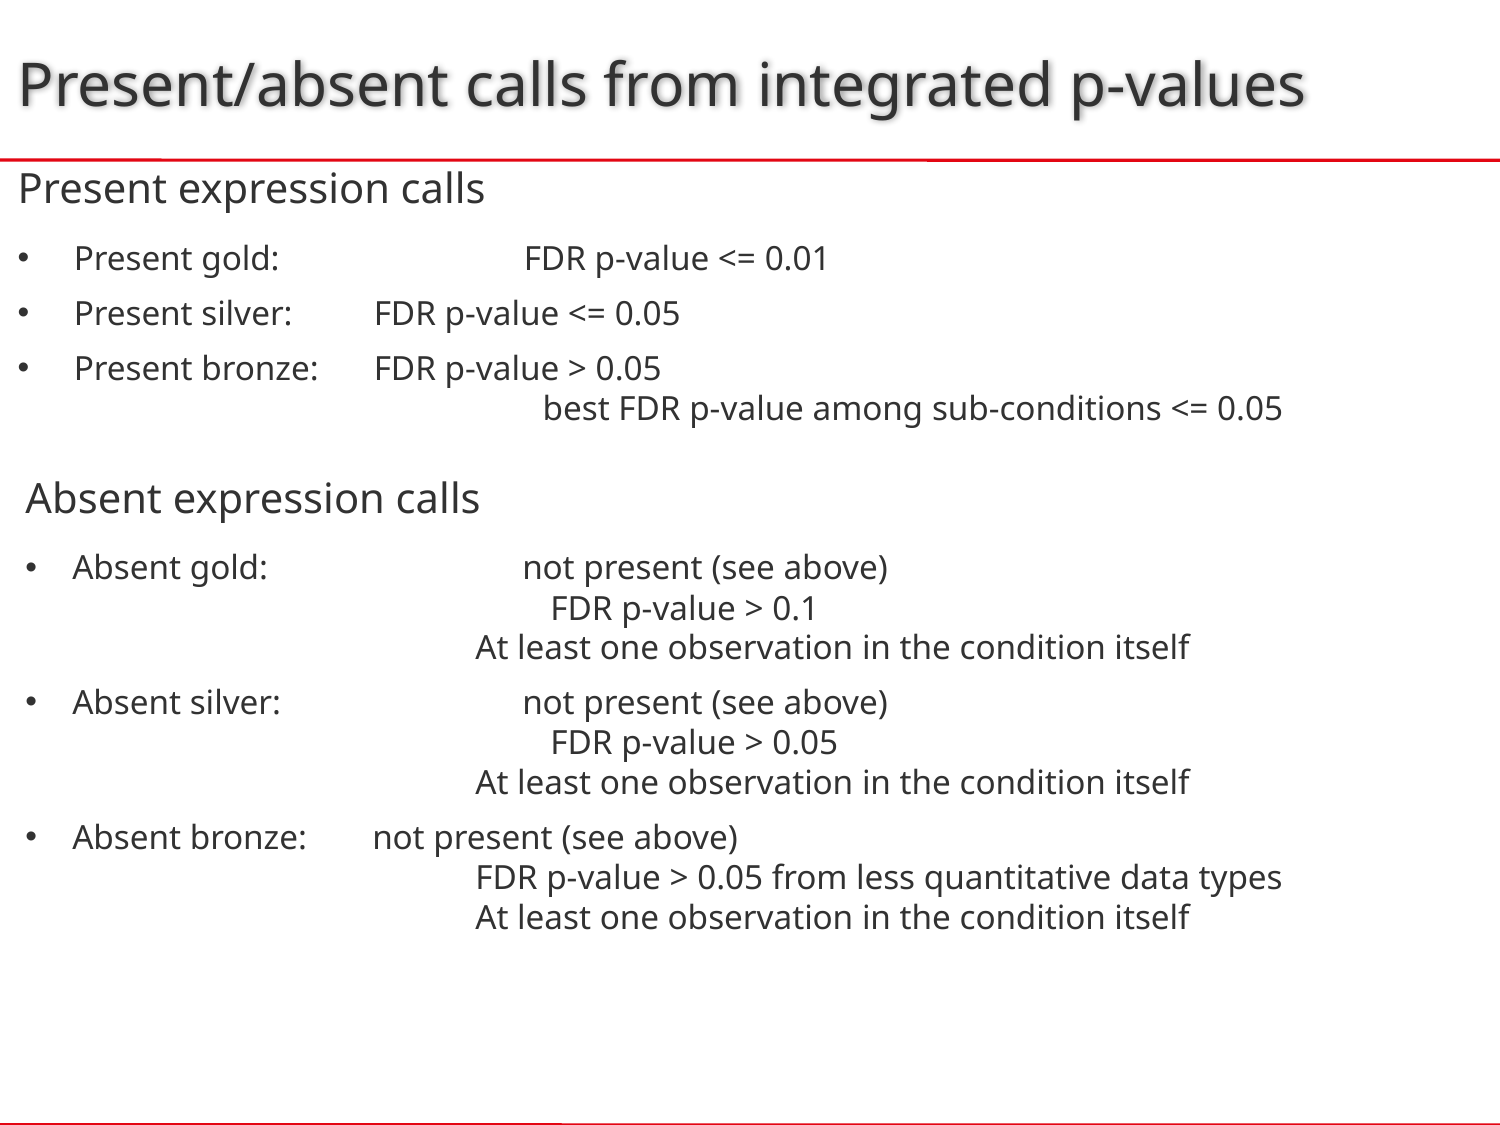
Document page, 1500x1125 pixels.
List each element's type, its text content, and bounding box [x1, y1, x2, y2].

title Present/absent calls from integrated p-values [17, 42, 1471, 122]
text_box Present expression calls Present gold: FDR p-value <= 0.01 Present silver: FDR p-value <= 0.05 Present bronze: FDR p-value > 0.05 best FDR p-value among sub-conditions <= 0.05 Absent expression calls Absent gold: not present (see above) FDR p-value > 0.1 At least one observation in the condition itself Absent silver: not present (see above) FDR p-value > 0.05 At least one observation in the condition itself Absent bronze: not present (see above) FDR p-value > 0.05 from less quantitative data types At least one observation in the condition itself [17, 162, 1483, 982]
